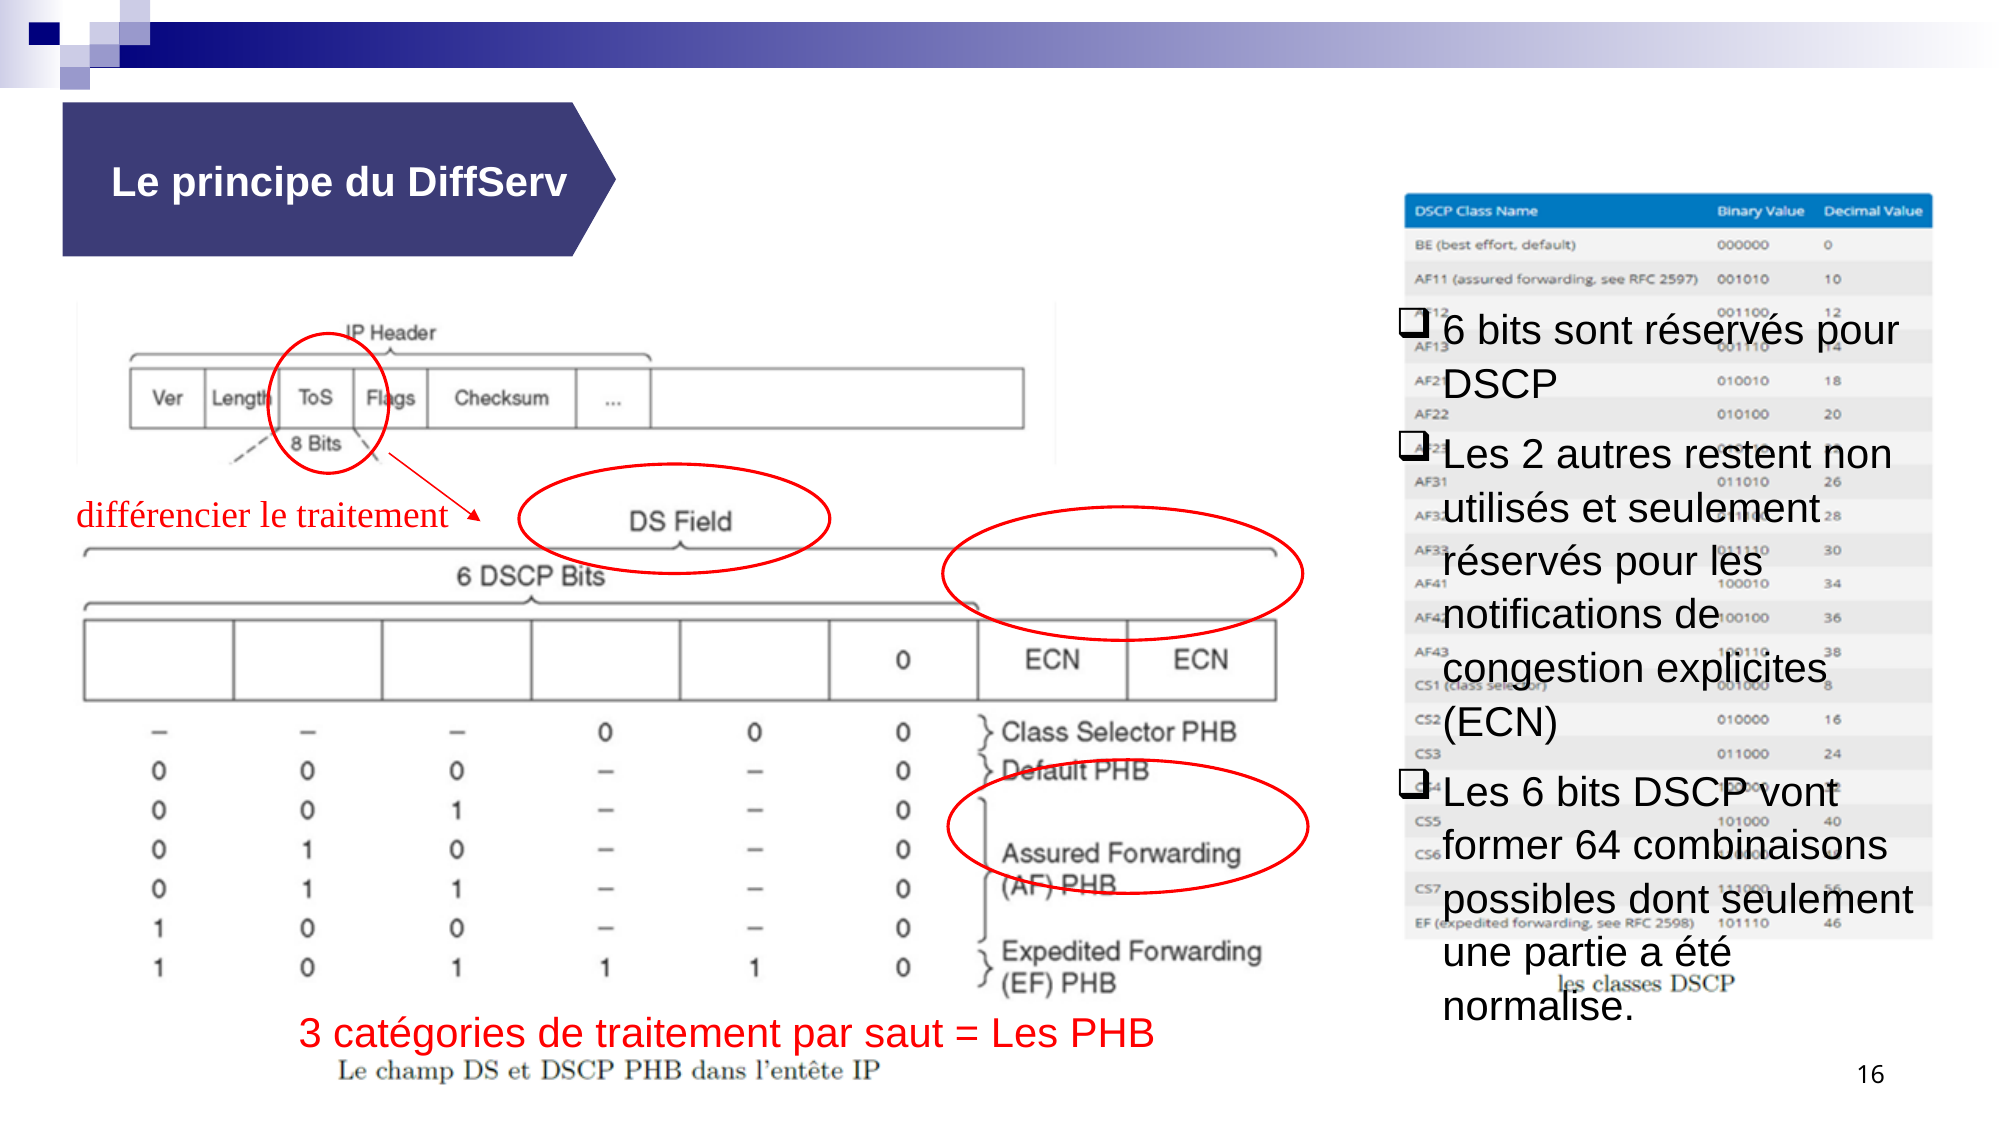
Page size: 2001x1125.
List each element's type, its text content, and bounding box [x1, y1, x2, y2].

picture [1375, 178, 1942, 1005]
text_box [388, 452, 481, 522]
slide_number 16 [1433, 1036, 1901, 1101]
text_box 6 bits sont réservés pour DSCP Les 2 autres restent non utilisés et seulement réservés pour les notifications de congestion explicites (ECN) Les 6 bits DSCP vont former 64 combinaisons possibles dont seulement une partie a été normalise. [1380, 1001, 1947, 1036]
picture [1, 291, 1365, 1091]
text_box Le principe du DiffServ [60, 100, 618, 259]
